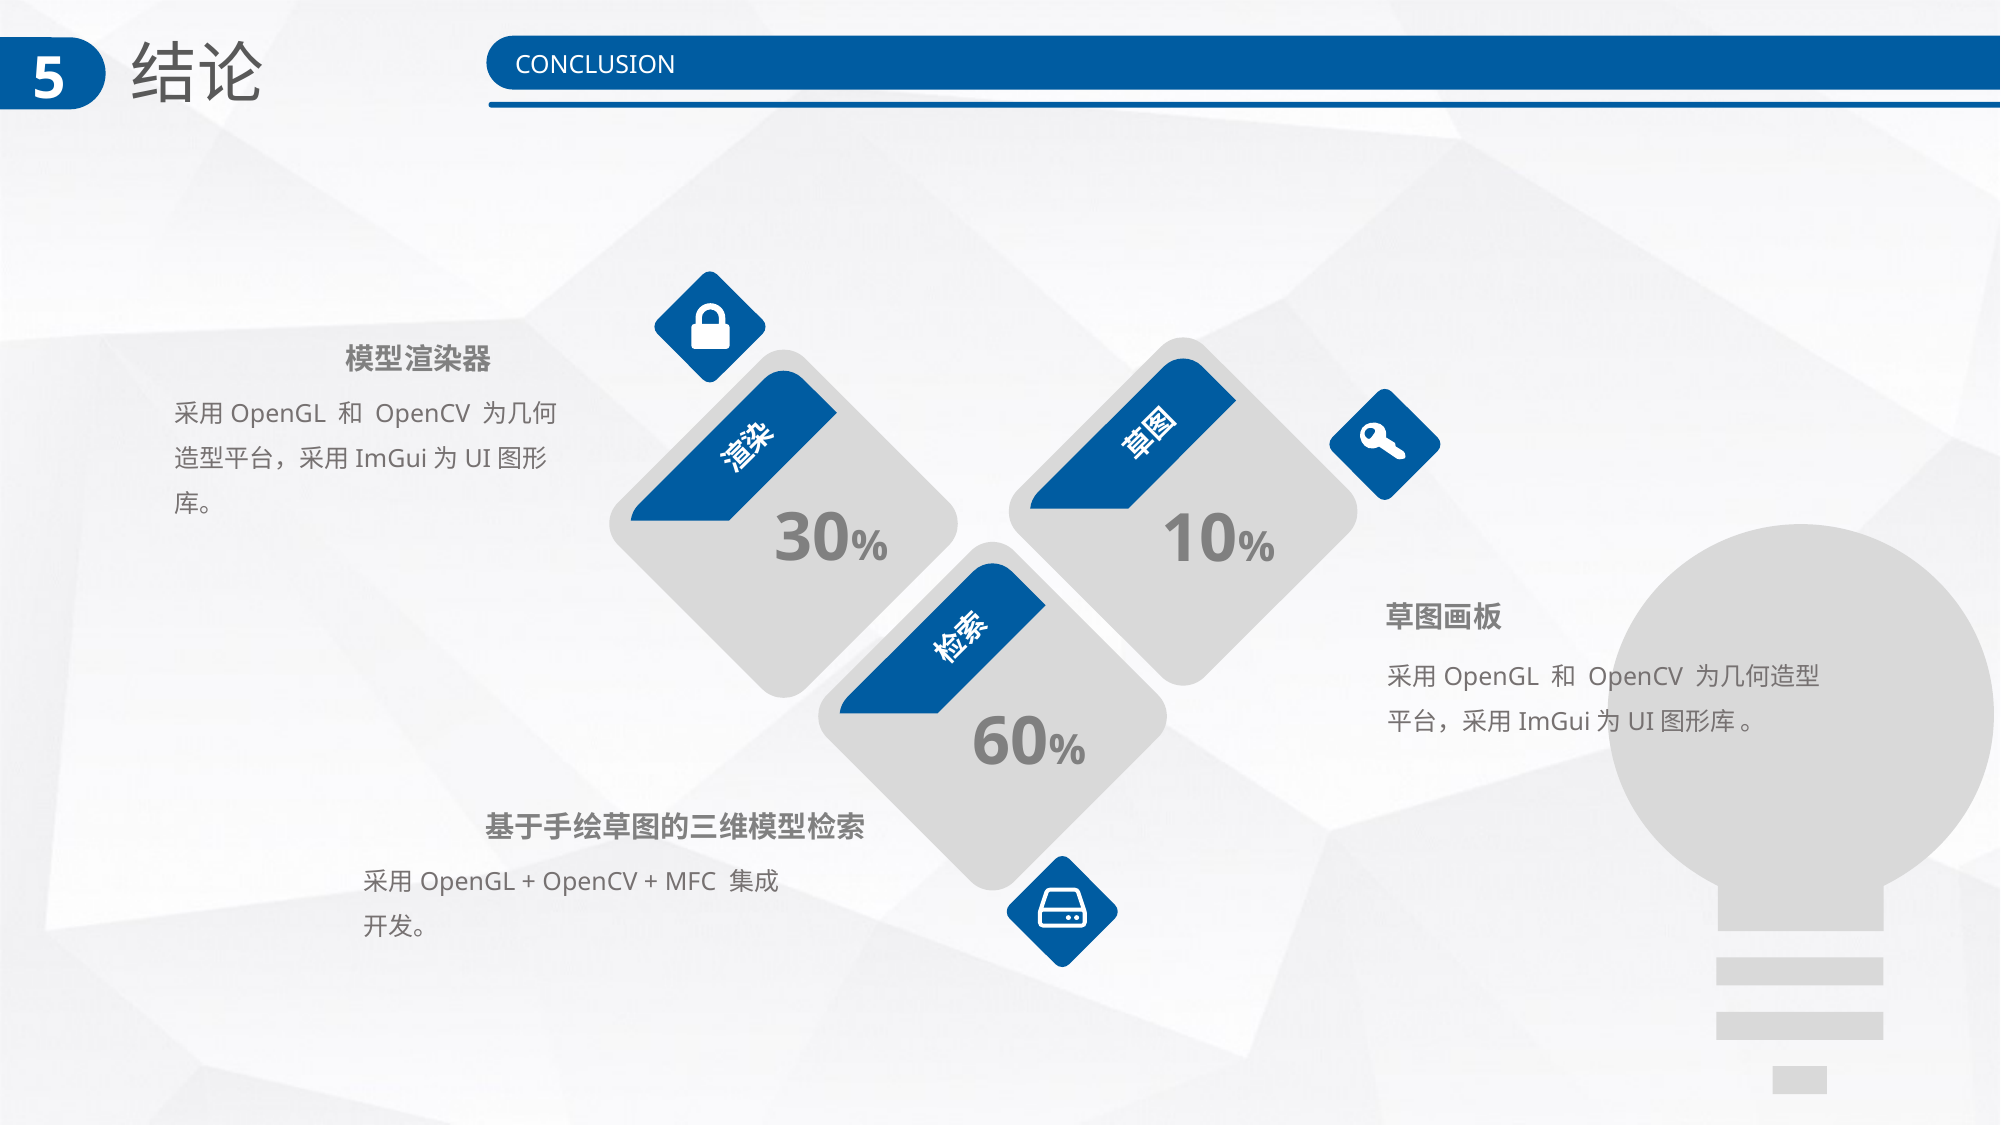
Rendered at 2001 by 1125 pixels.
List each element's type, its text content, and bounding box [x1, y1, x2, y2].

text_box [1005, 334, 1361, 689]
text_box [159, 332, 580, 476]
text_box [348, 800, 883, 944]
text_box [1607, 524, 1994, 1095]
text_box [1005, 855, 1119, 968]
picture [0, 0, 2001, 1125]
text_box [1369, 590, 1843, 739]
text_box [606, 346, 961, 701]
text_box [1328, 387, 1442, 501]
text_box 结论 [115, 23, 280, 119]
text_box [486, 35, 2000, 108]
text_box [0, 33, 106, 119]
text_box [653, 270, 767, 384]
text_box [815, 538, 1170, 894]
